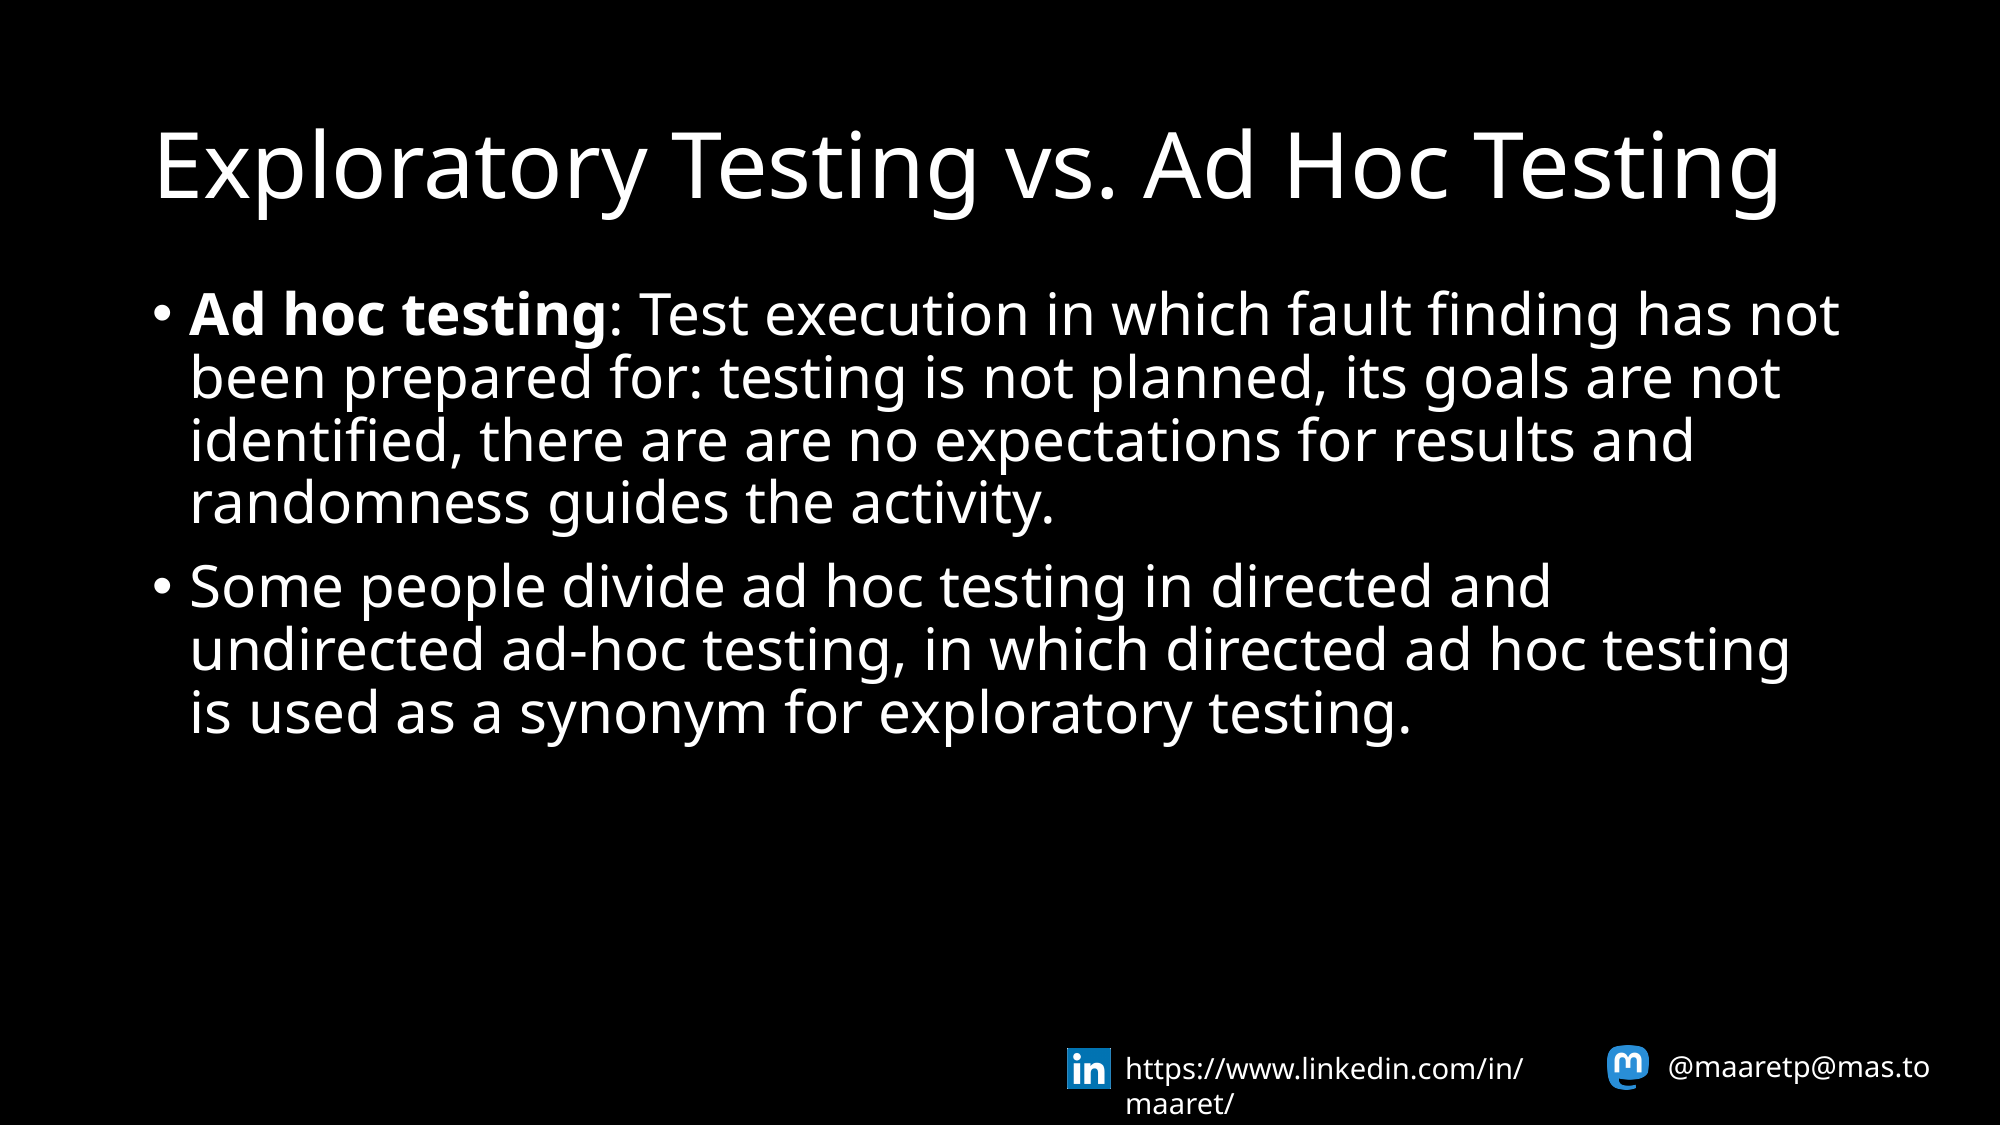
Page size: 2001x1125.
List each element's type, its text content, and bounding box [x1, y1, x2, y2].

picture [1607, 1045, 1649, 1090]
picture [1067, 1048, 1111, 1089]
title Exploratory Testing vs. Ad Hoc Testing [137, 59, 1863, 277]
list Ad hoc testing: Test execution in which fault finding has not been prepared for: testing is not planned, its goals are not identified, there are are no expectations for results and randomness guides the activity. Some people divide ad hoc testing in directed and undirected ad-hoc testing, in which directed ad hoc testing is used as a synonym for exploratory testing. [137, 277, 1863, 992]
